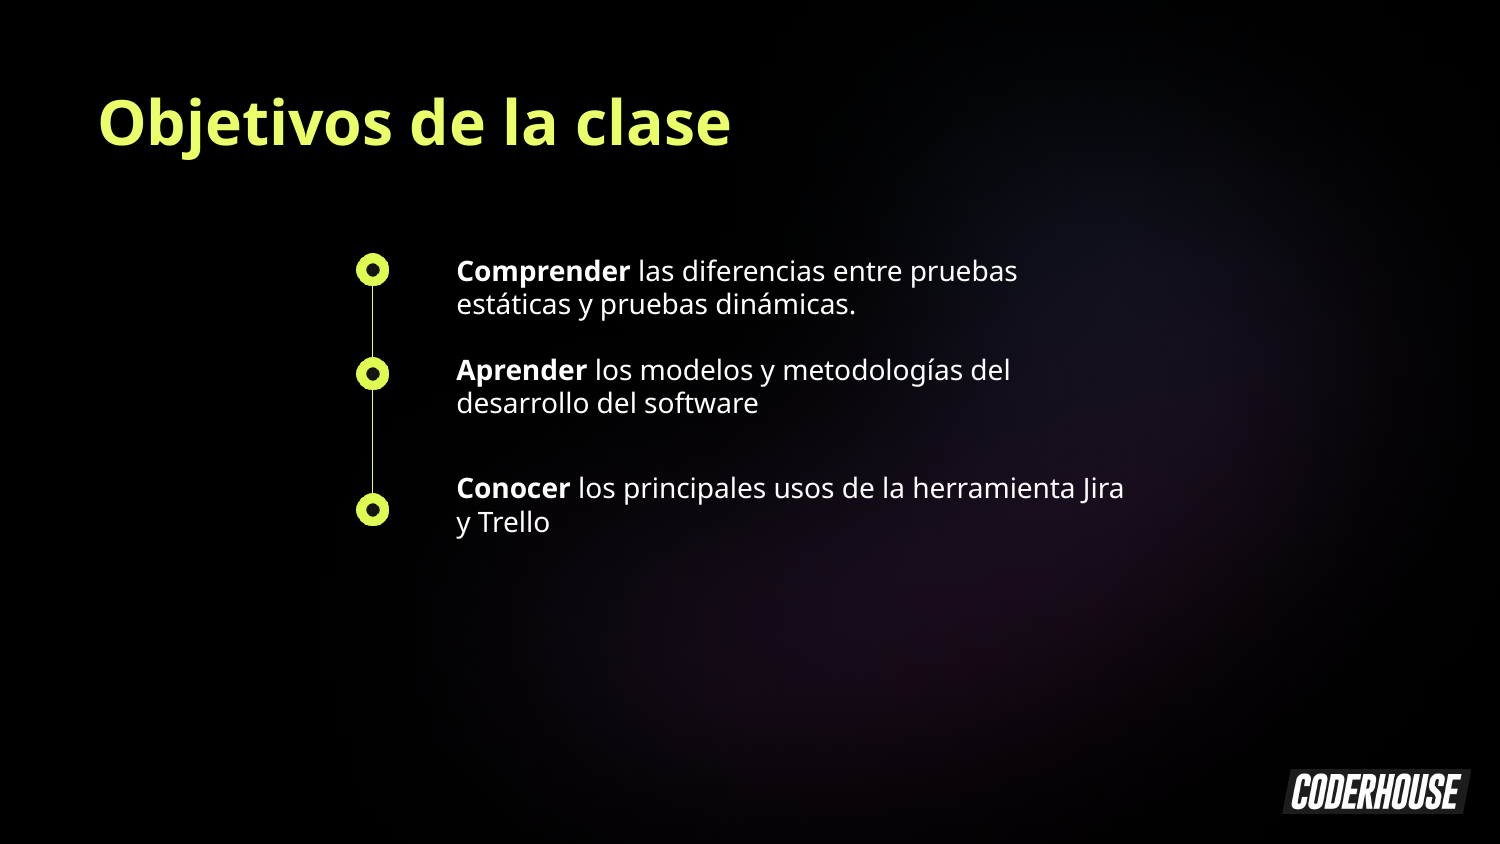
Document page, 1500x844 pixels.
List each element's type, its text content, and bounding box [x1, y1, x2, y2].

text_box Objetivos de la clase [82, 76, 1418, 175]
picture [0, 0, 1500, 844]
text_box Aprender los modelos y metodologías del desarrollo del software [441, 337, 1144, 455]
text_box Conocer los principales usos de la herramienta Jira y Trello [441, 455, 1144, 587]
text_box Comprender las diferencias entre pruebas estáticas y pruebas dinámicas. [441, 238, 1144, 336]
